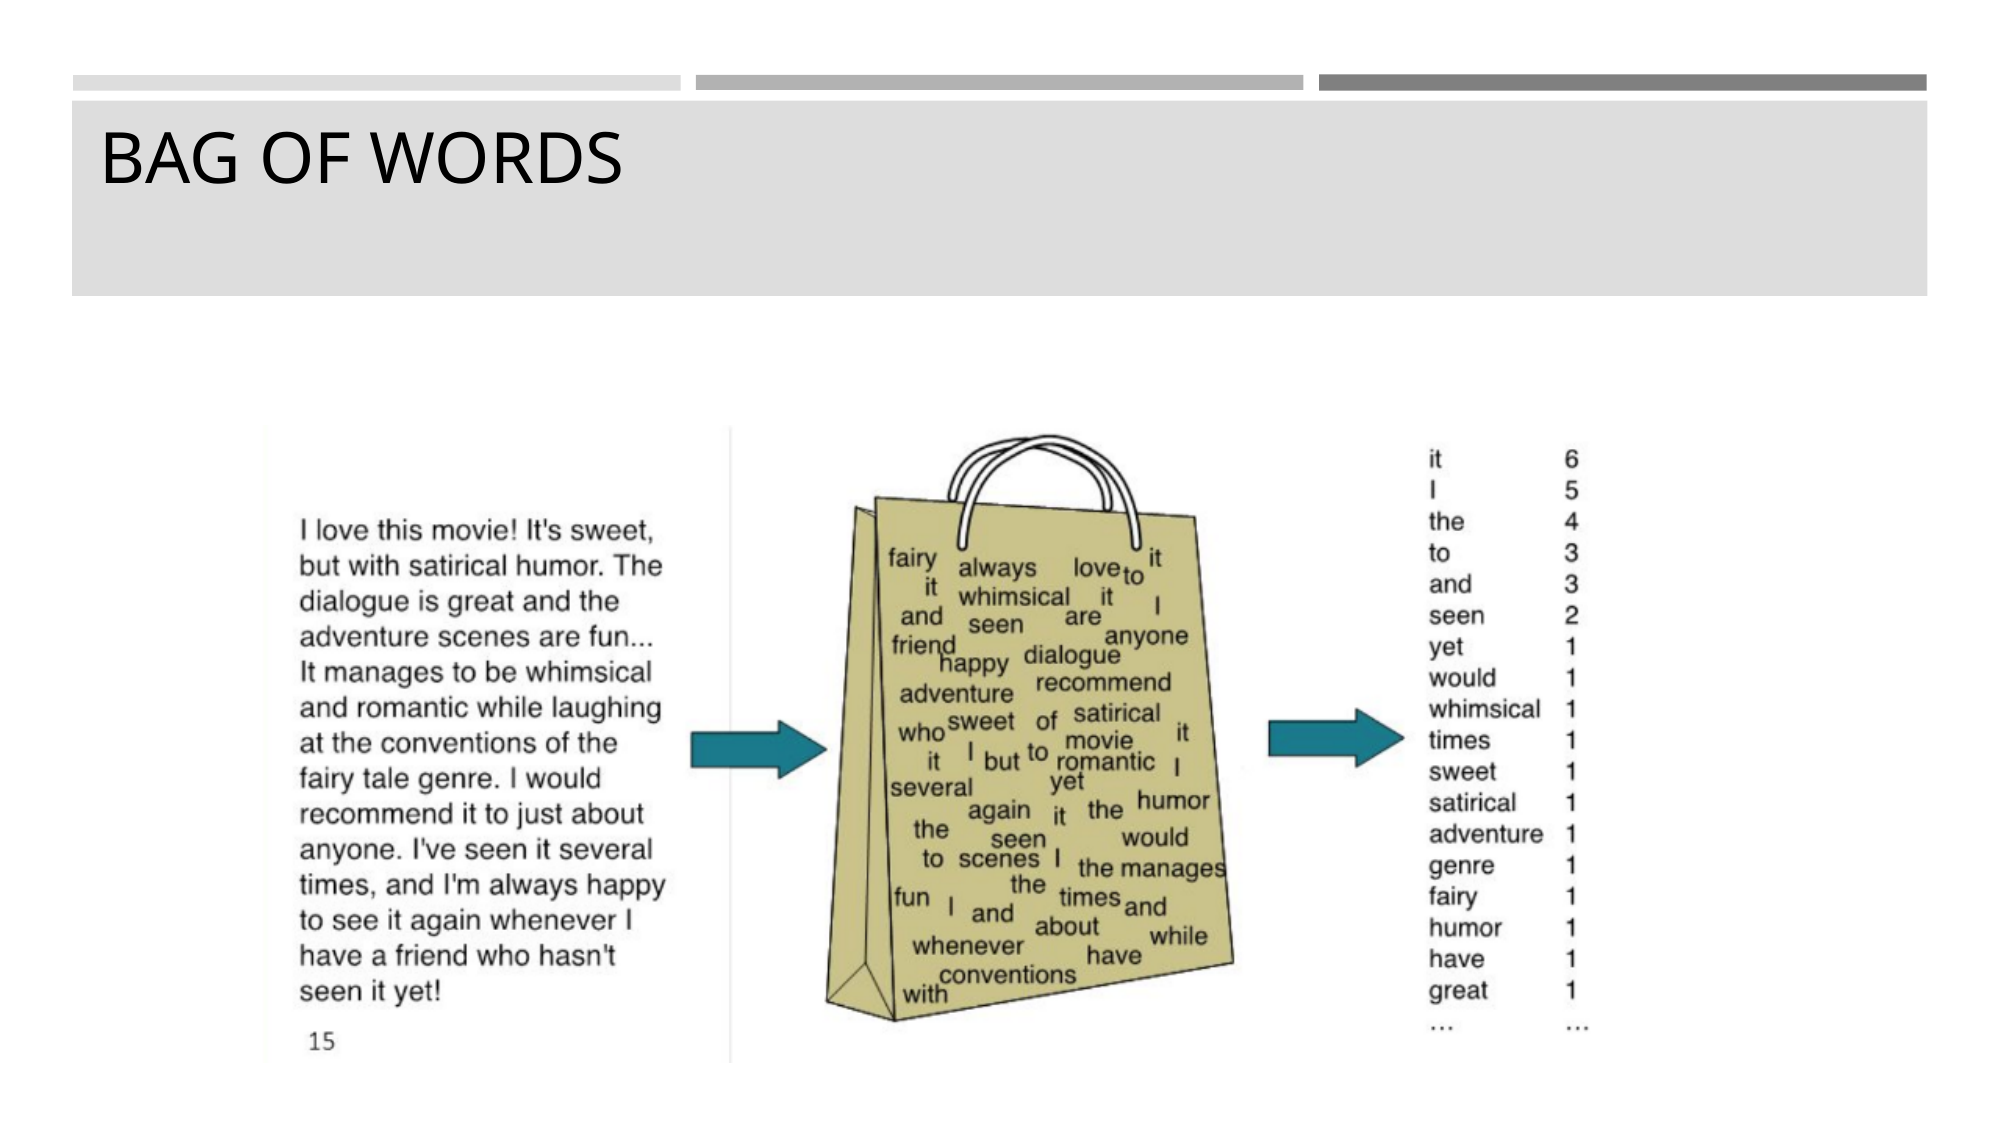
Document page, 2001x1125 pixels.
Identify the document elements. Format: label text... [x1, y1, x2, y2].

picture [262, 424, 1630, 1063]
title BAG OF WORDS [99, 112, 1698, 199]
